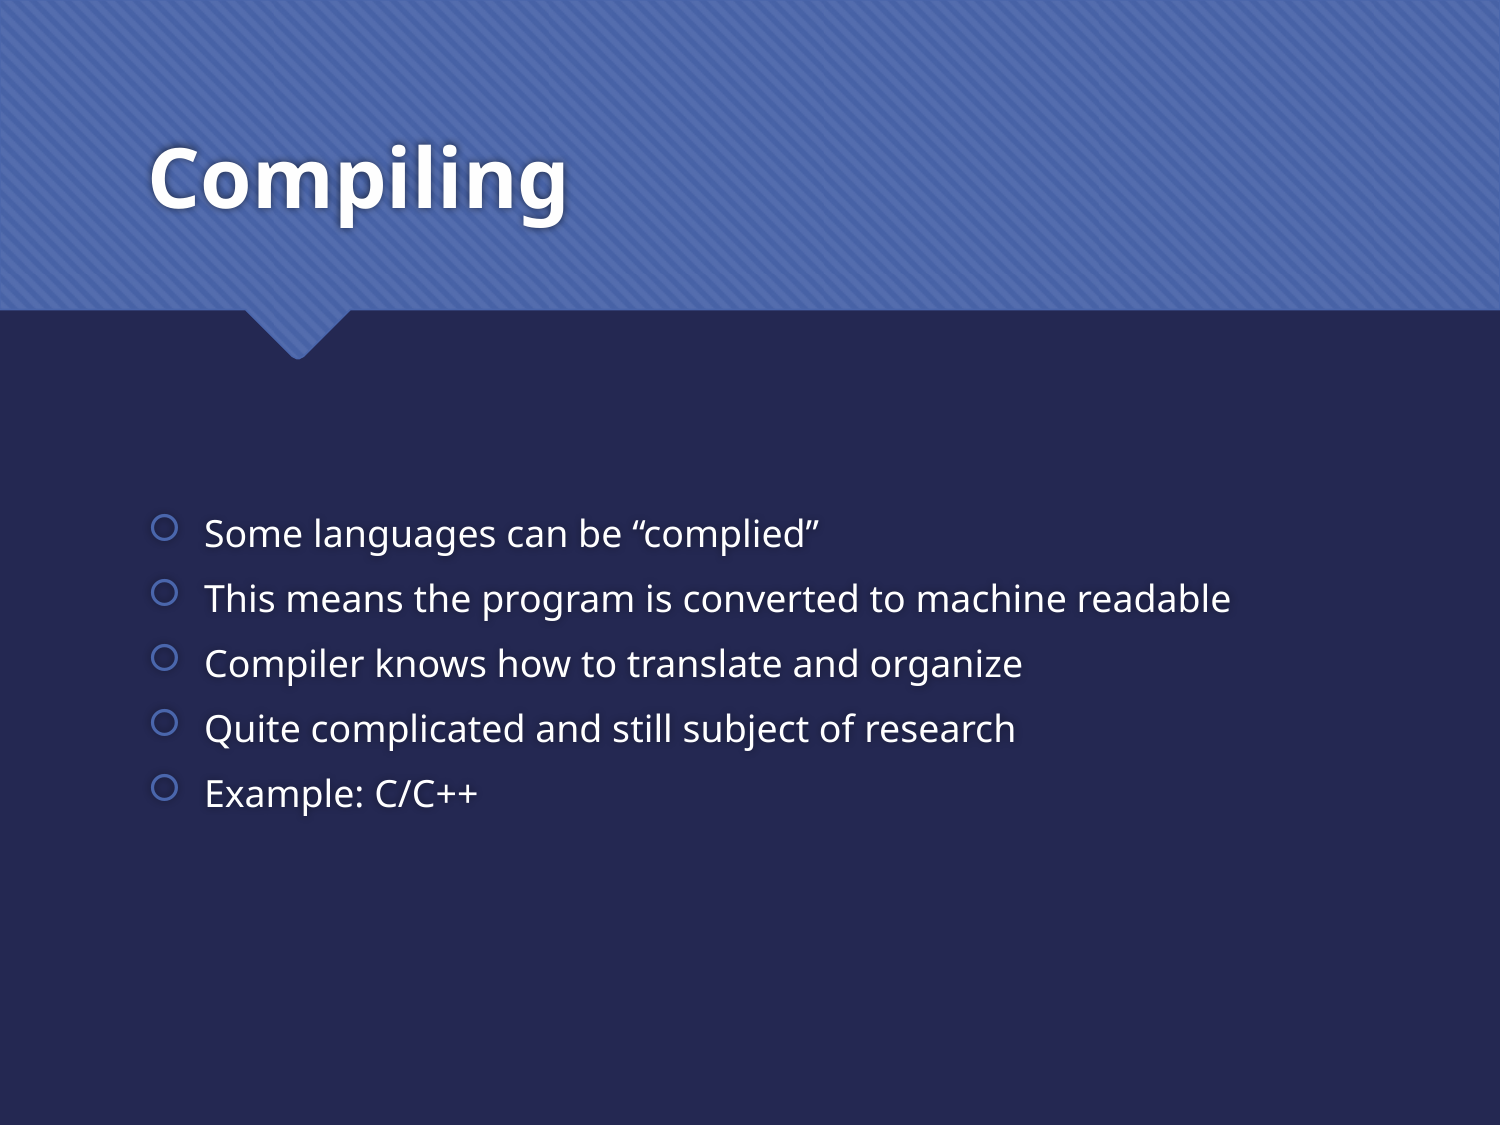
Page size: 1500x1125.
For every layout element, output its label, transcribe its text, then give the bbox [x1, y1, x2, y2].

list Some languages can be “complied” This means the program is converted to machine readable Compiler knows how to translate and organize Quite complicated and still subject of research Example: C/C++ [132, 364, 1368, 962]
title Compiling [132, 73, 1368, 233]
